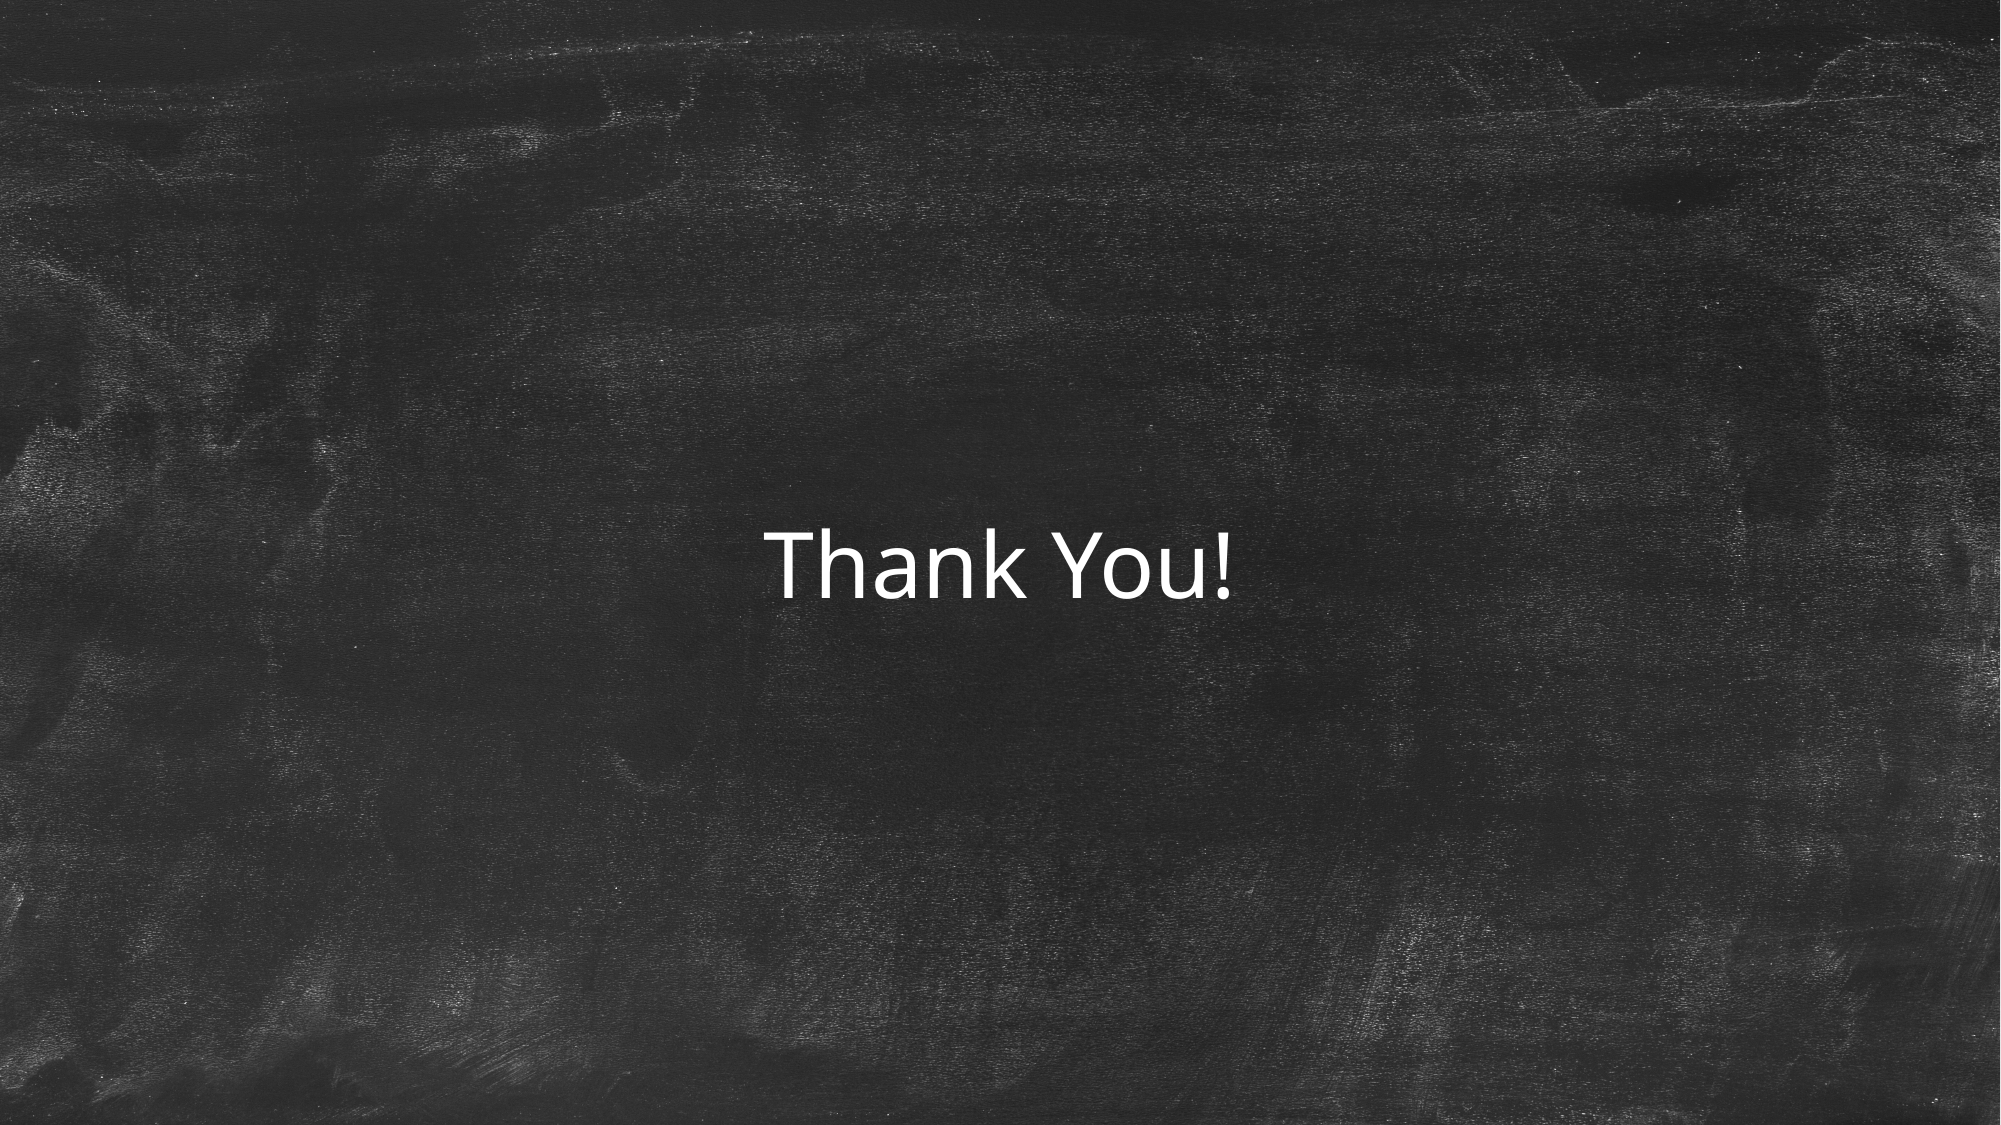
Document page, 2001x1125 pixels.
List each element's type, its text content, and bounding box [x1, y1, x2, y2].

picture [0, 0, 2001, 1125]
title Thank You! [137, 59, 1863, 1079]
